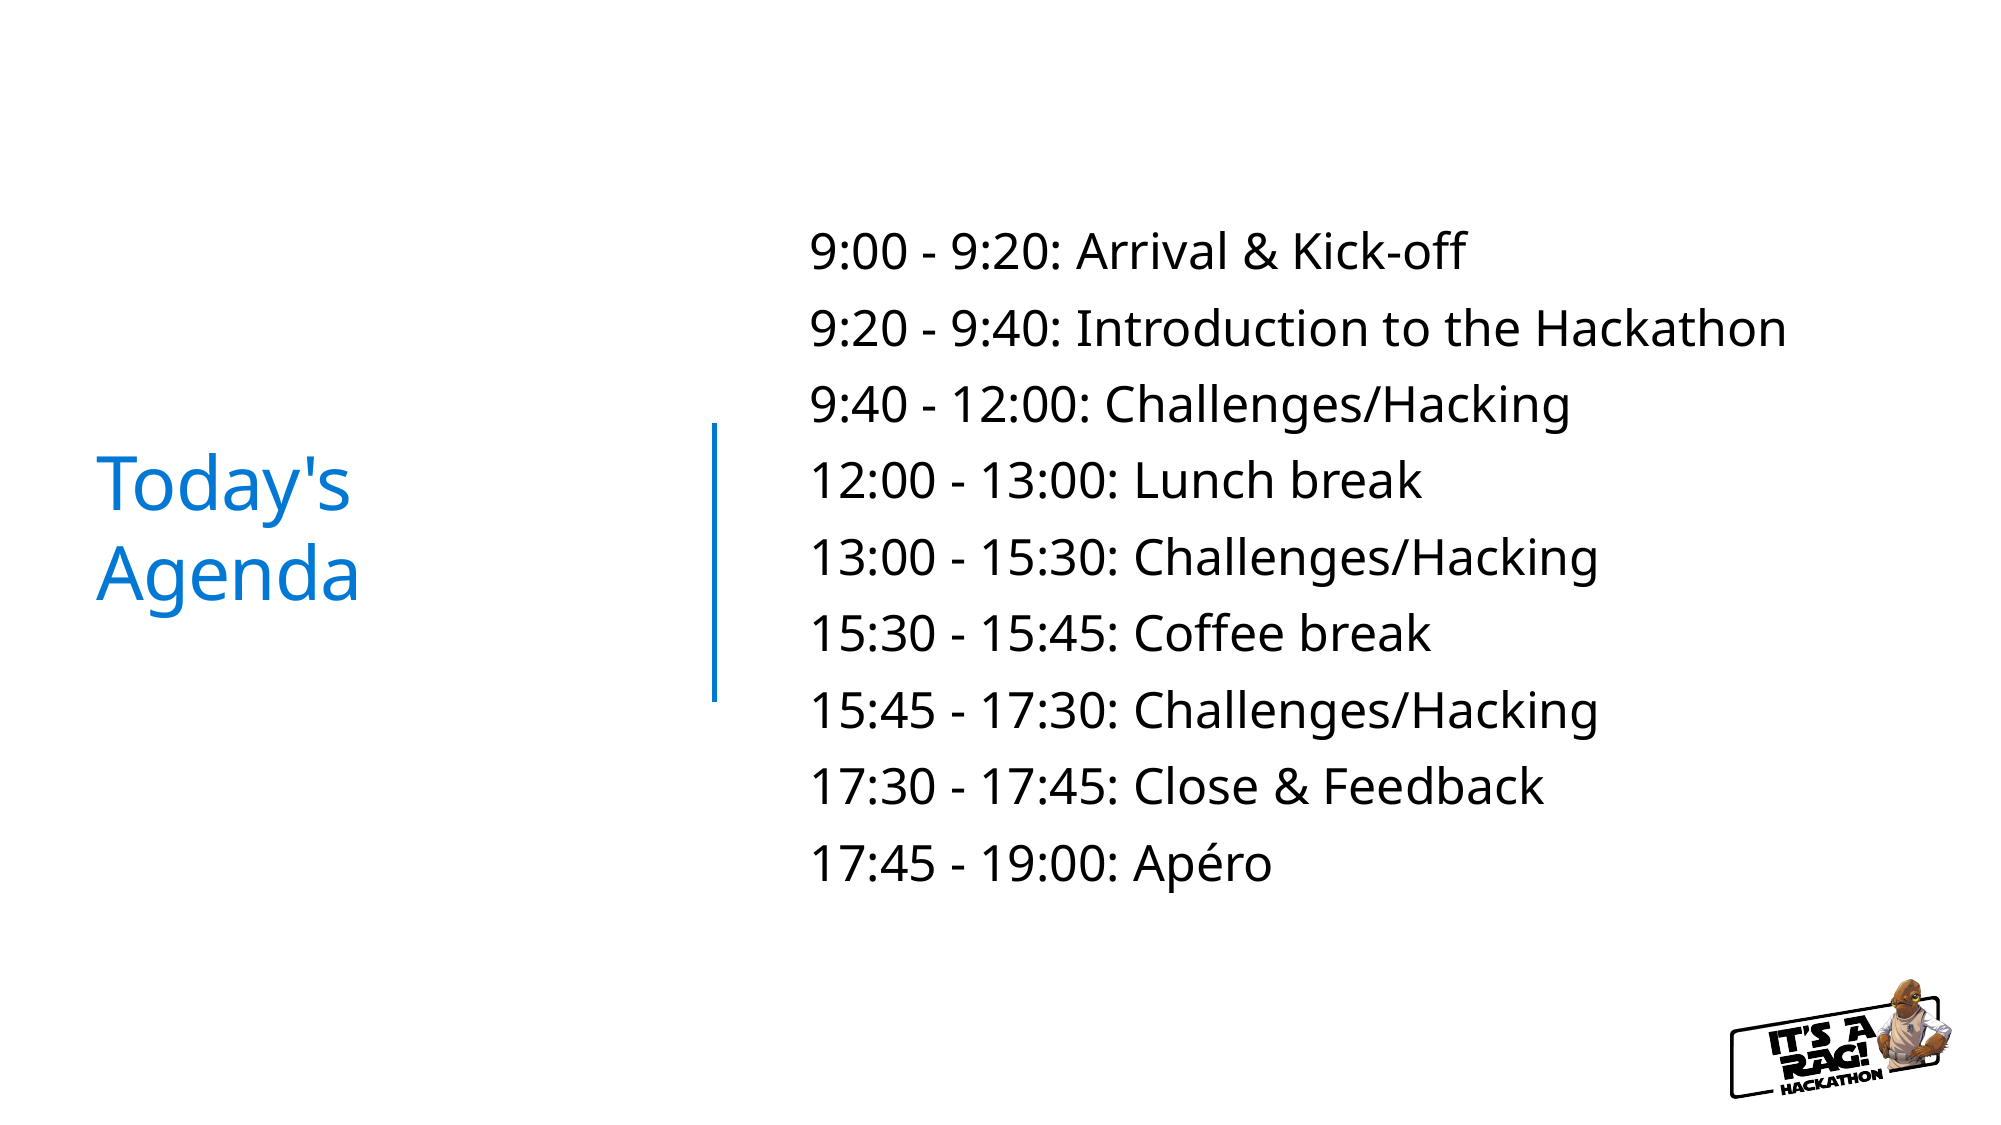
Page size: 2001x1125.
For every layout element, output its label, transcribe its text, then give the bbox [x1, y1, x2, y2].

picture [1730, 979, 1952, 1099]
list 9:00 - 9:20: Arrival & Kick-off 9:20 - 9:40: Introduction to the Hackathon 9:40 - 12:00: Challenges/Hacking 12:00 - 13:00: Lunch break 13:00 - 15:30: Challenges/Hacking 15:30 - 15:45: Coffee break 15:45 - 17:30: Challenges/Hacking 17:30 - 17:45: Close & Feedback 17:45 - 19:00: Apéro [809, 168, 1904, 1028]
title Today's Agenda [96, 96, 619, 956]
